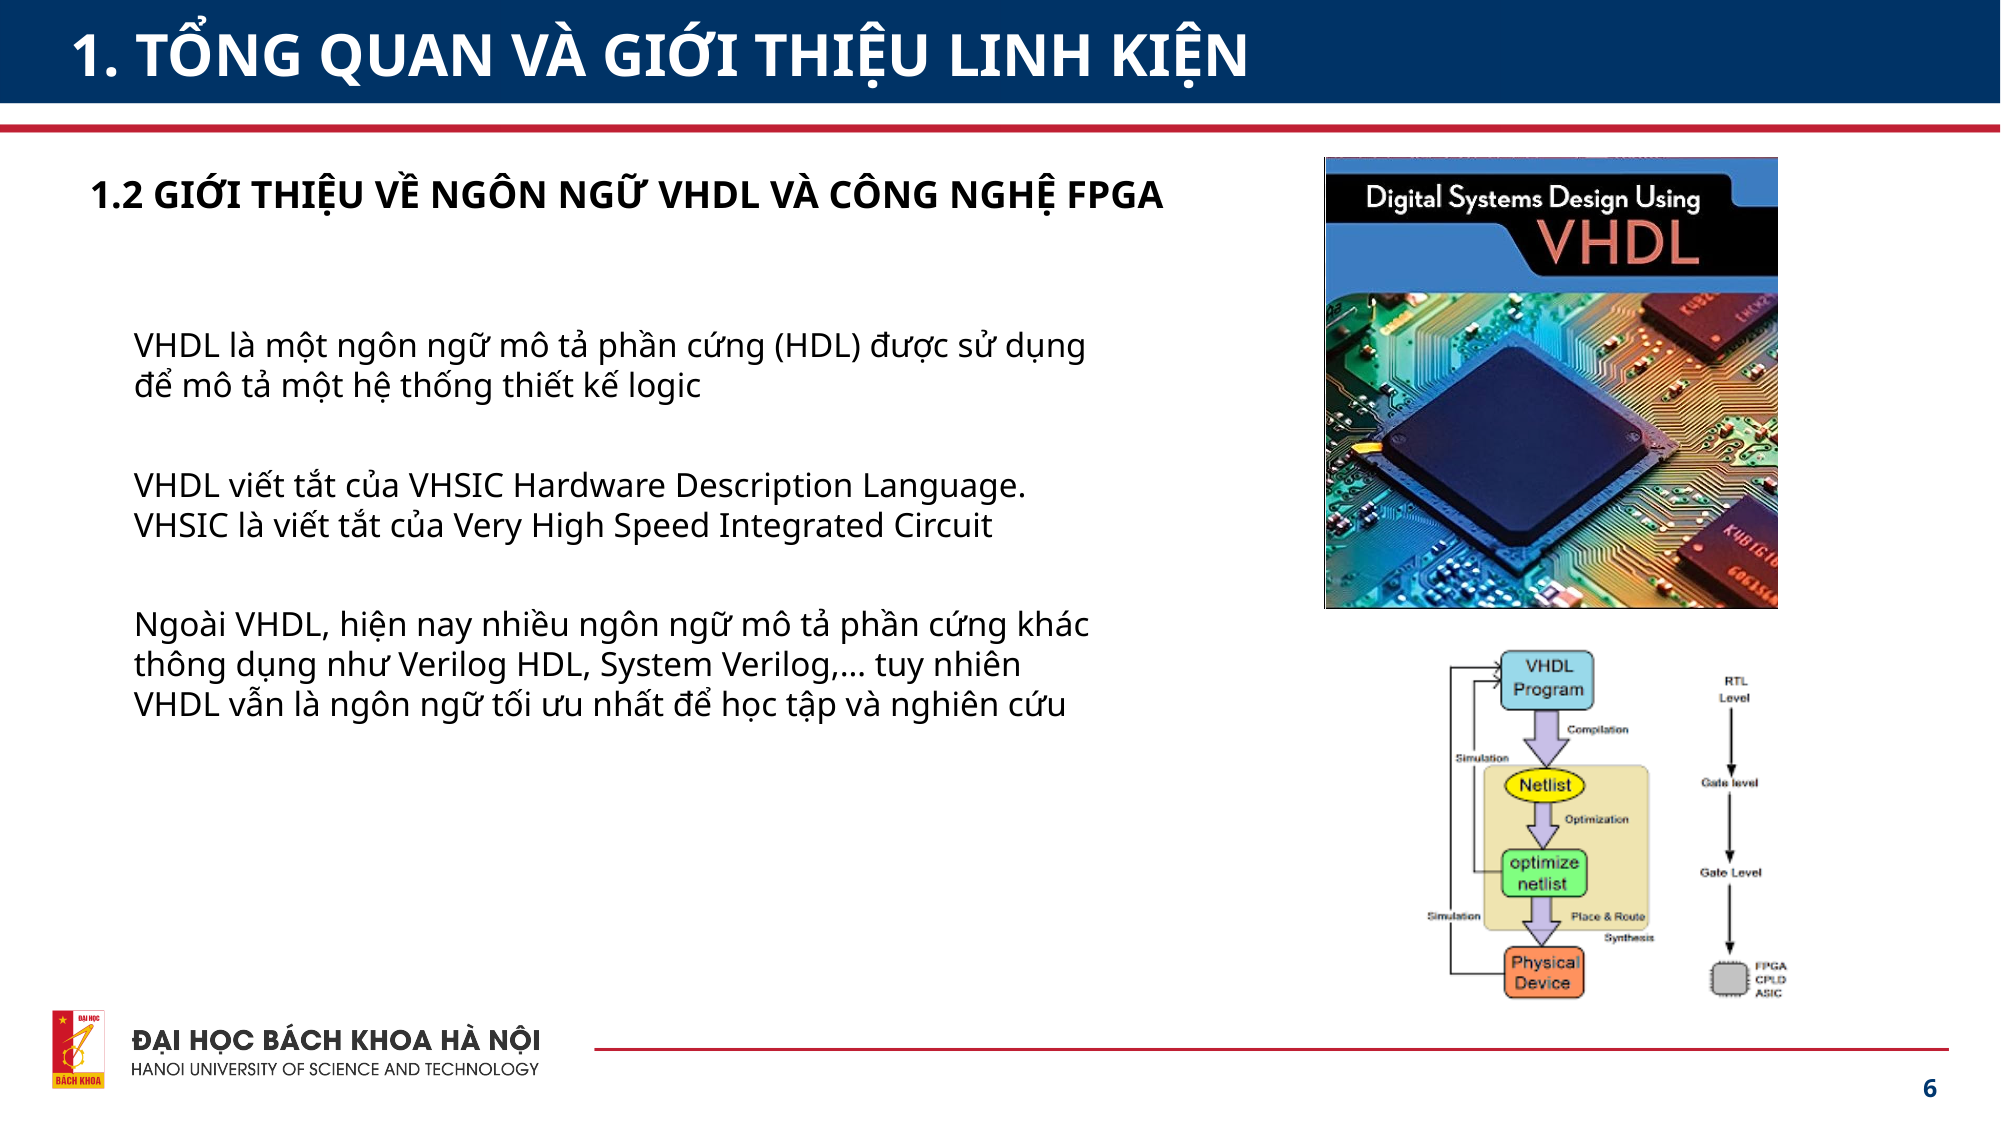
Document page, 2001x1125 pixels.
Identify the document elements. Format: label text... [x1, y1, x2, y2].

text_box 1.2 GIỚI THIỆU VỀ NGÔN NGỮ VHDL VÀ CÔNG NGHỆ FPGA [75, 163, 1263, 224]
text_box VHDL là một ngôn ngữ mô tả phần cứng (HDL) được sử dụng để mô tả một hệ thống thiết kế logic [118, 316, 1120, 412]
text_box Ngoài VHDL, hiện nay nhiều ngôn ngữ mô tả phần cứng khác thông dụng như Verilog HDL, System Verilog,… tuy nhiên VHDL vẫn là ngôn ngữ tối ưu nhất để học tập và nghiên cứu [118, 596, 1120, 731]
title 1. TỔNG QUAN VÀ GIỚI THIỆU LINH KIỆN [55, 18, 1945, 90]
slide_number 6 [1502, 1065, 1953, 1125]
text_box VHDL viết tắt của VHSIC Hardware Description Language. VHSIC là viết tắt của Very High Speed Integrated Circuit [118, 456, 1120, 551]
picture [0, 0, 2001, 1125]
